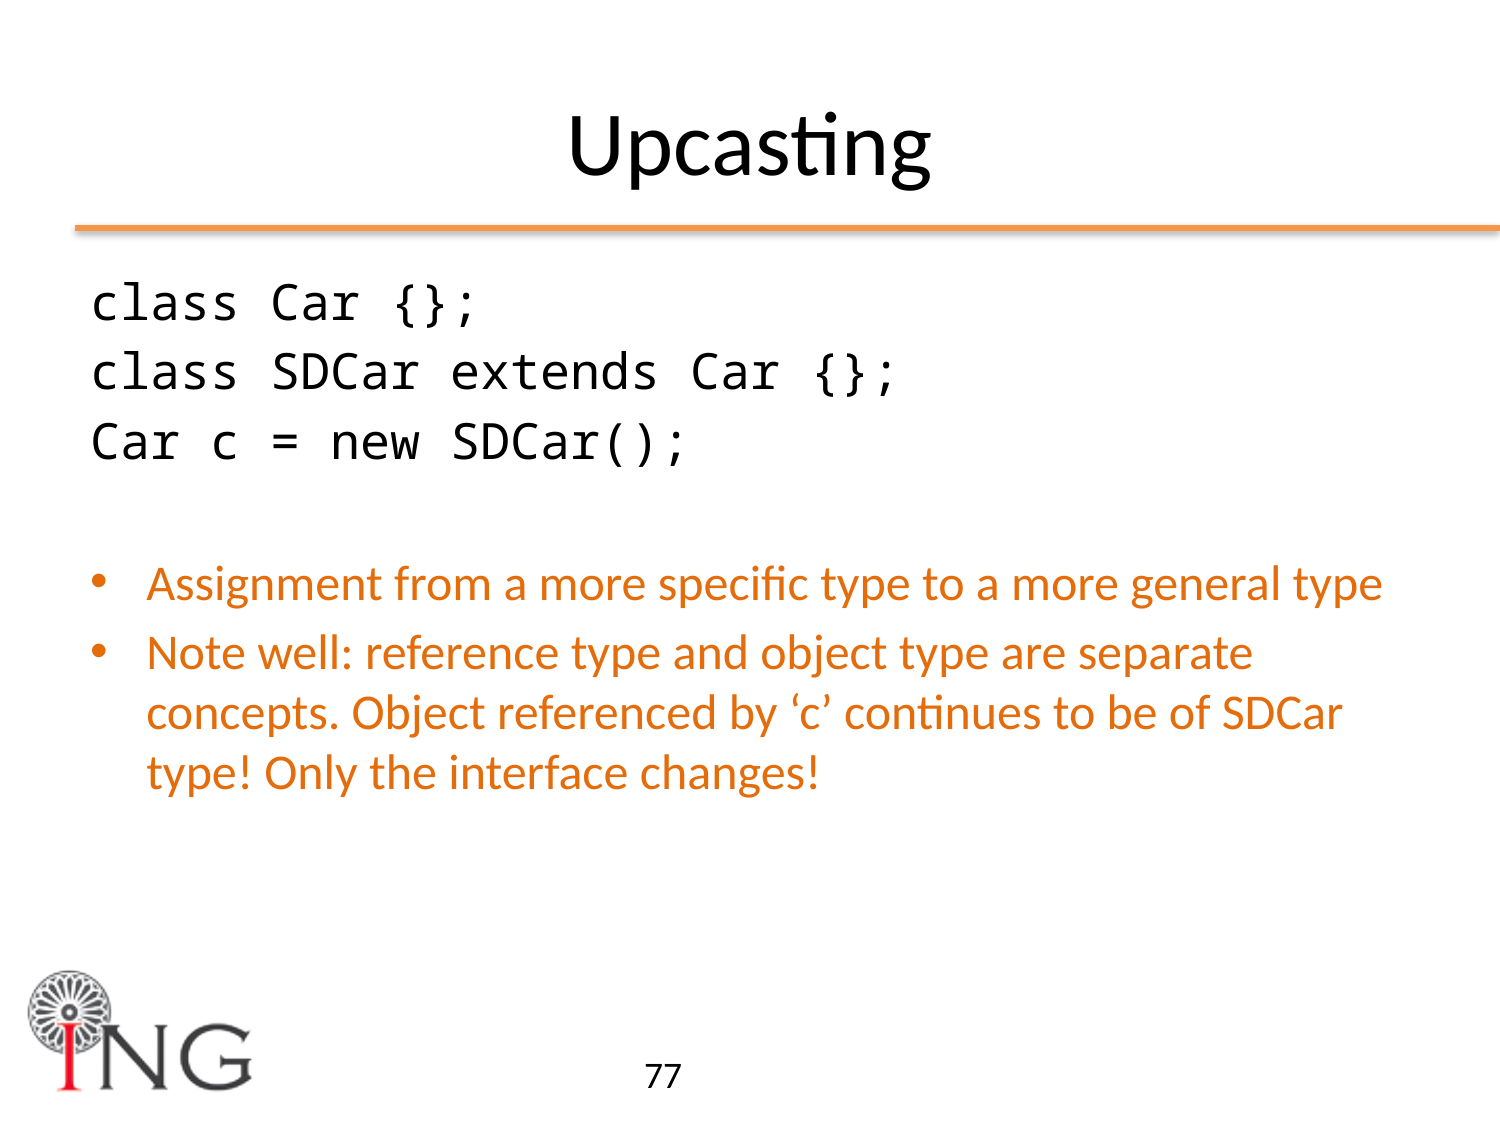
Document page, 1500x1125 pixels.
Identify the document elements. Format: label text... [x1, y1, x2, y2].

title Upcasting [75, 45, 1425, 233]
list class Car {}; class SDCar extends Car {}; Car c = new SDCar(); Assignment from a more specific type to a more general type Note well: reference type and object type are separate concepts. Object referenced by ‘c’ continues to be of SDCar type! Only the interface changes! [75, 262, 1425, 1005]
slide_number 77 [629, 1043, 1425, 1104]
picture [3, 948, 281, 1124]
